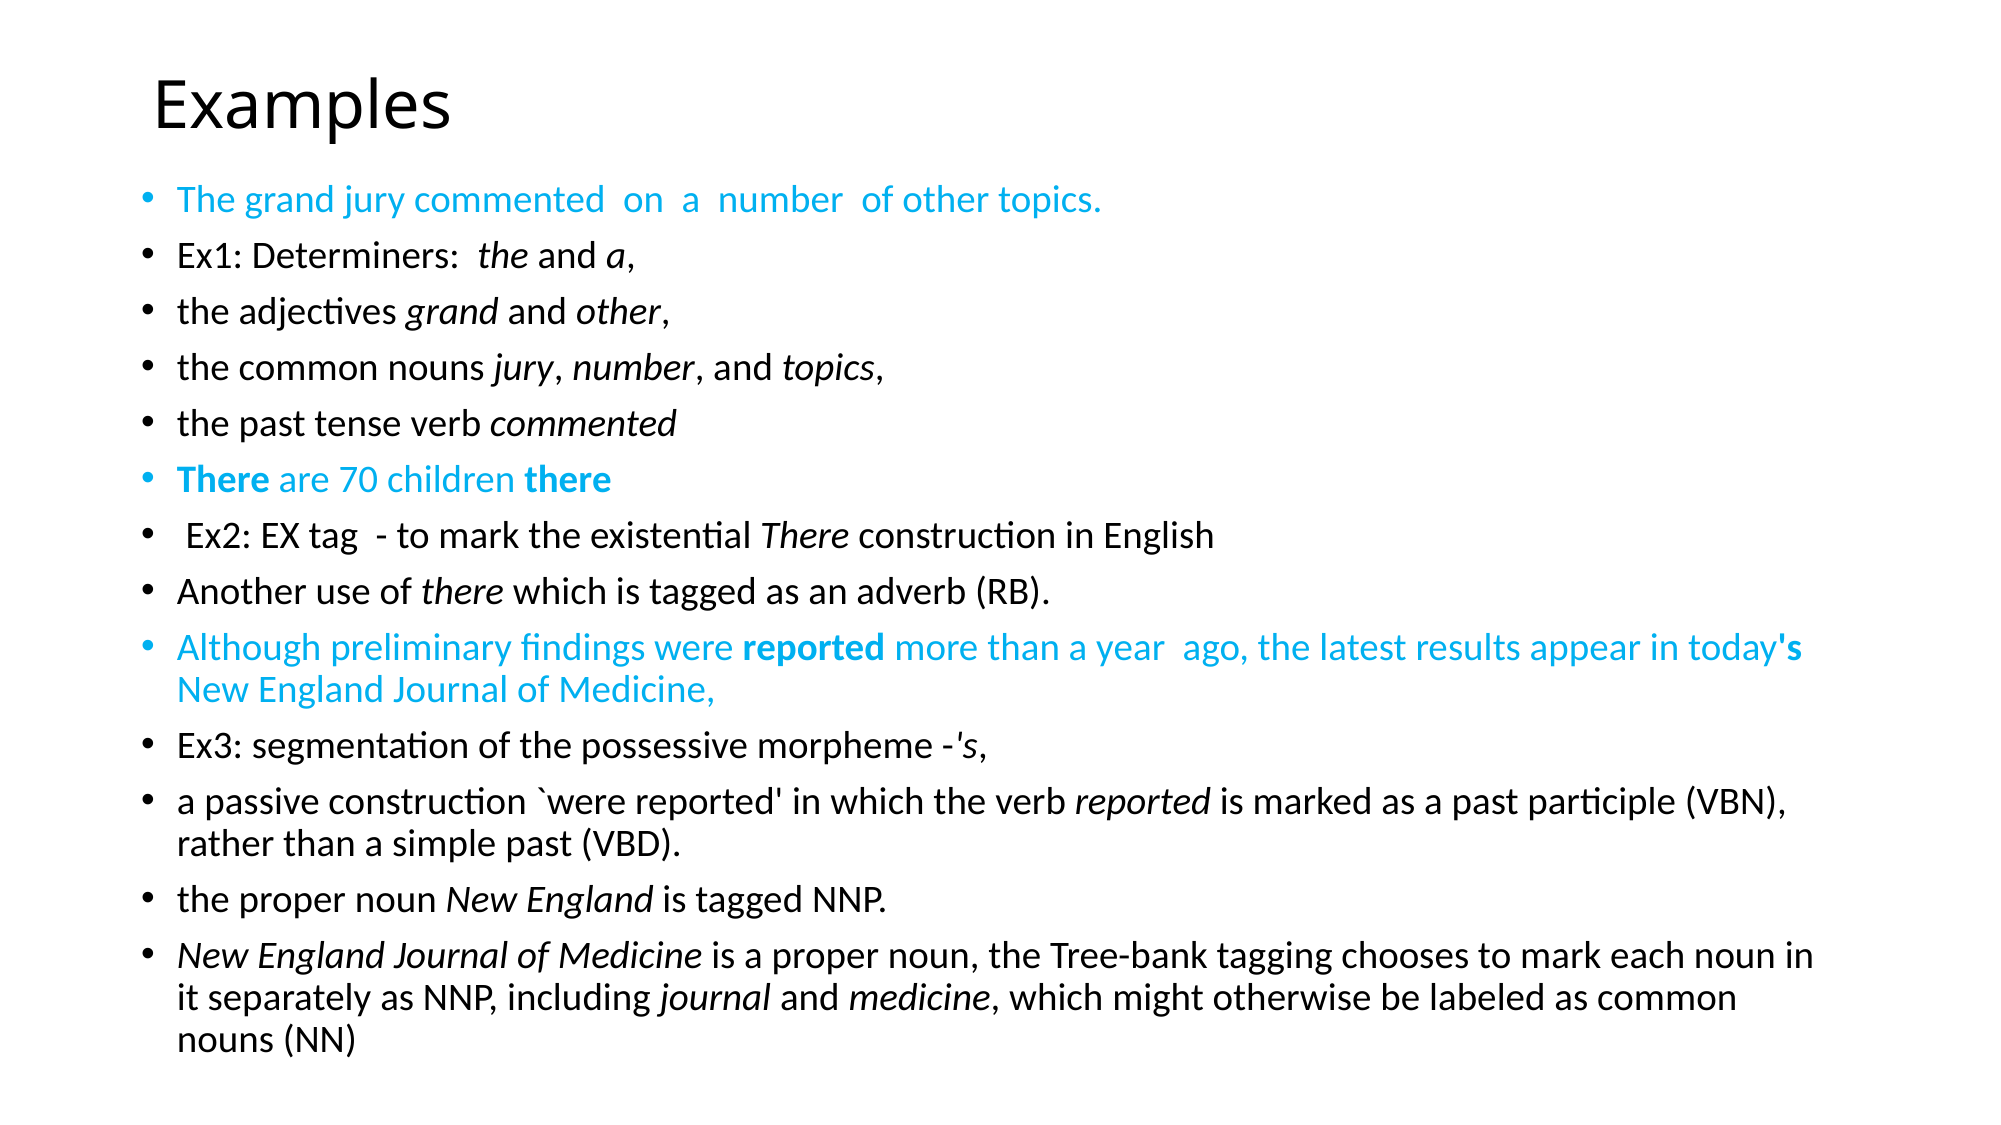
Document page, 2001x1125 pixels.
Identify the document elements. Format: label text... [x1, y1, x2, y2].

title Examples [137, 59, 1863, 154]
list The grand jury commented on a number of other topics. Ex1: Determiners: the and a, the adjectives grand and other, the common nouns jury, number, and topics, the past tense verb commented There are 70 children there Ex2: EX tag - to mark the existential There construction in English Another use of there which is tagged as an adverb (RB). Although preliminary findings were reported more than a year ago, the latest results appear in today's New England Journal of Medicine, Ex3: segmentation of the possessive morpheme -'s, a passive construction `were reported' in which the verb reported is marked as a past participle (VBN), rather than a simple past (VBD). the proper noun New England is tagged NNP. New England Journal of Medicine is a proper noun, the Tree-bank tagging chooses to mark each noun in it separately as NNP, including journal and medicine, which might otherwise be labeled as common nouns (NN) [125, 171, 1851, 1074]
